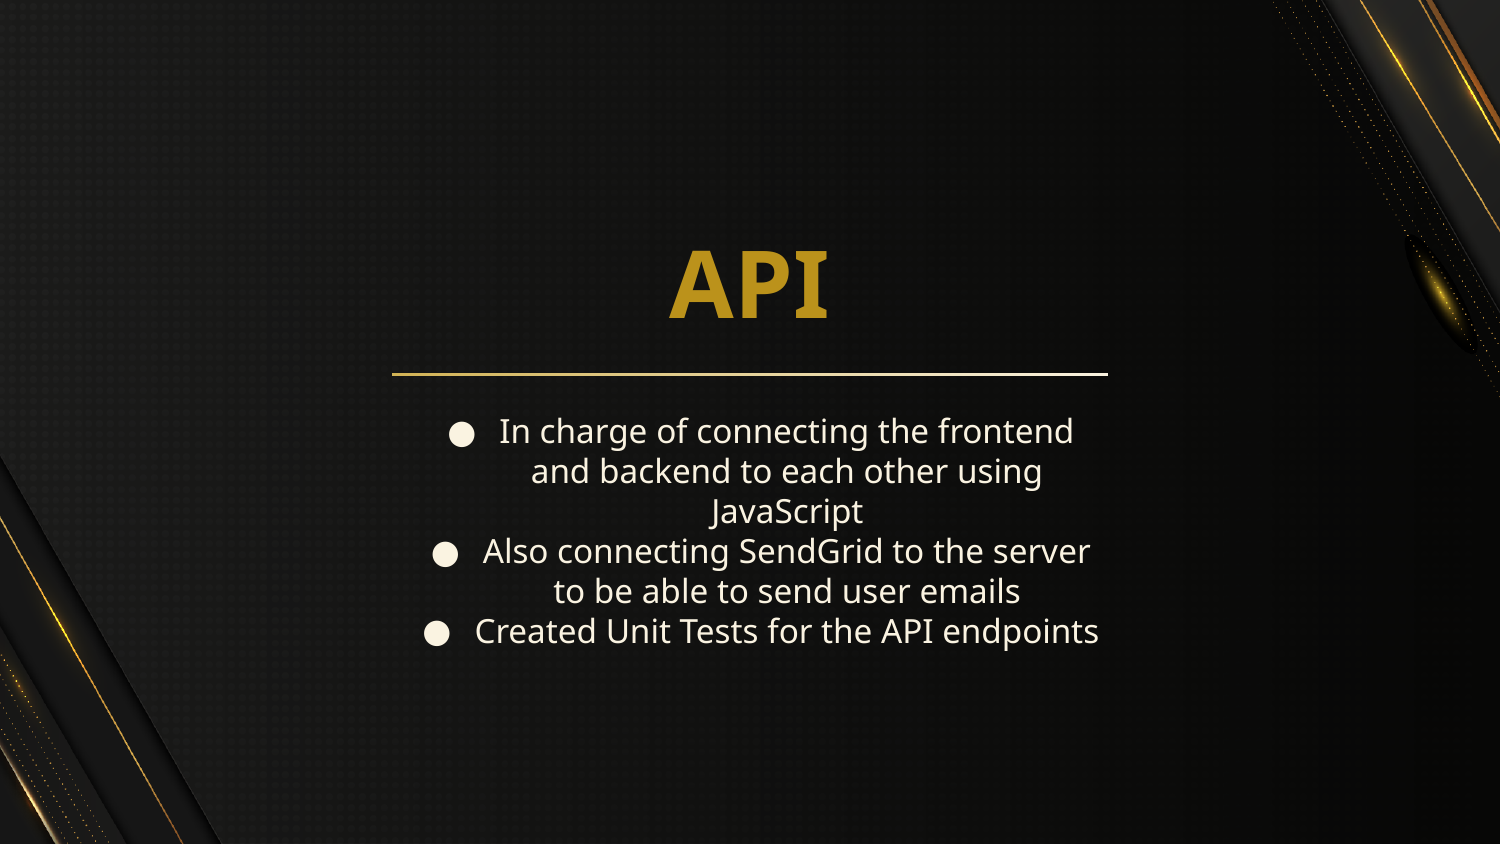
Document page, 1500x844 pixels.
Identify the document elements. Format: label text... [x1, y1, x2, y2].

title API [376, 221, 1124, 353]
subtitle In charge of connecting the frontend and backend to each other using JavaScript Also connecting SendGrid to the server to be able to send user emails Created Unit Tests for the API endpoints [376, 395, 1124, 646]
picture [0, 0, 1500, 844]
